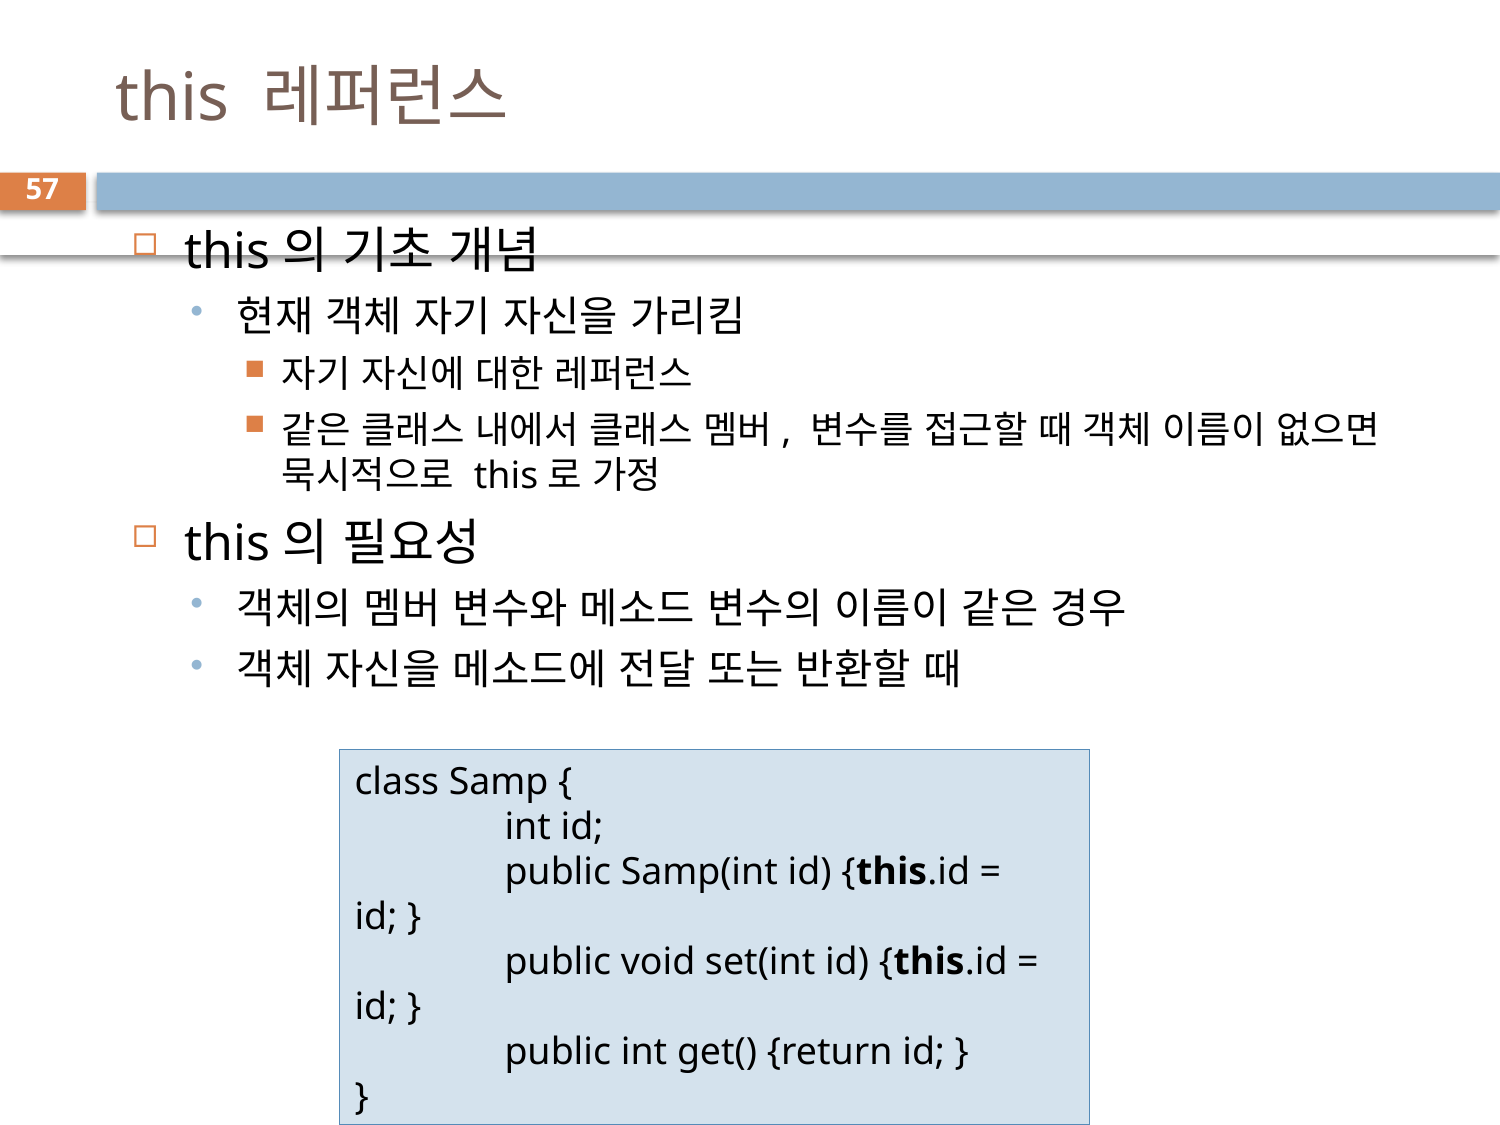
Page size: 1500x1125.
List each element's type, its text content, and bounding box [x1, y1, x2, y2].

slide_number 57 [0, 170, 87, 211]
title this 레퍼런스 [100, 37, 1438, 149]
text_box class Samp { int id; public Samp(int id) {this.id = id; } public void set(int id) {this.id = id; } public int get() {return id; } } [339, 749, 1090, 1125]
list this의 기초 개념 현재 객체 자기 자신을 가리킴 자기 자신에 대한 레퍼런스 같은 클래스 내에서 클래스 멤버, 변수를 접근할 때 객체 이름이 없으면 묵시적으로 this로 가정 this의 필요성 객체의 멤버 변수와 메소드 변수의 이름이 같은 경우 객체 자신을 메소드에 전달 또는 반환할 때 [117, 210, 1418, 1079]
